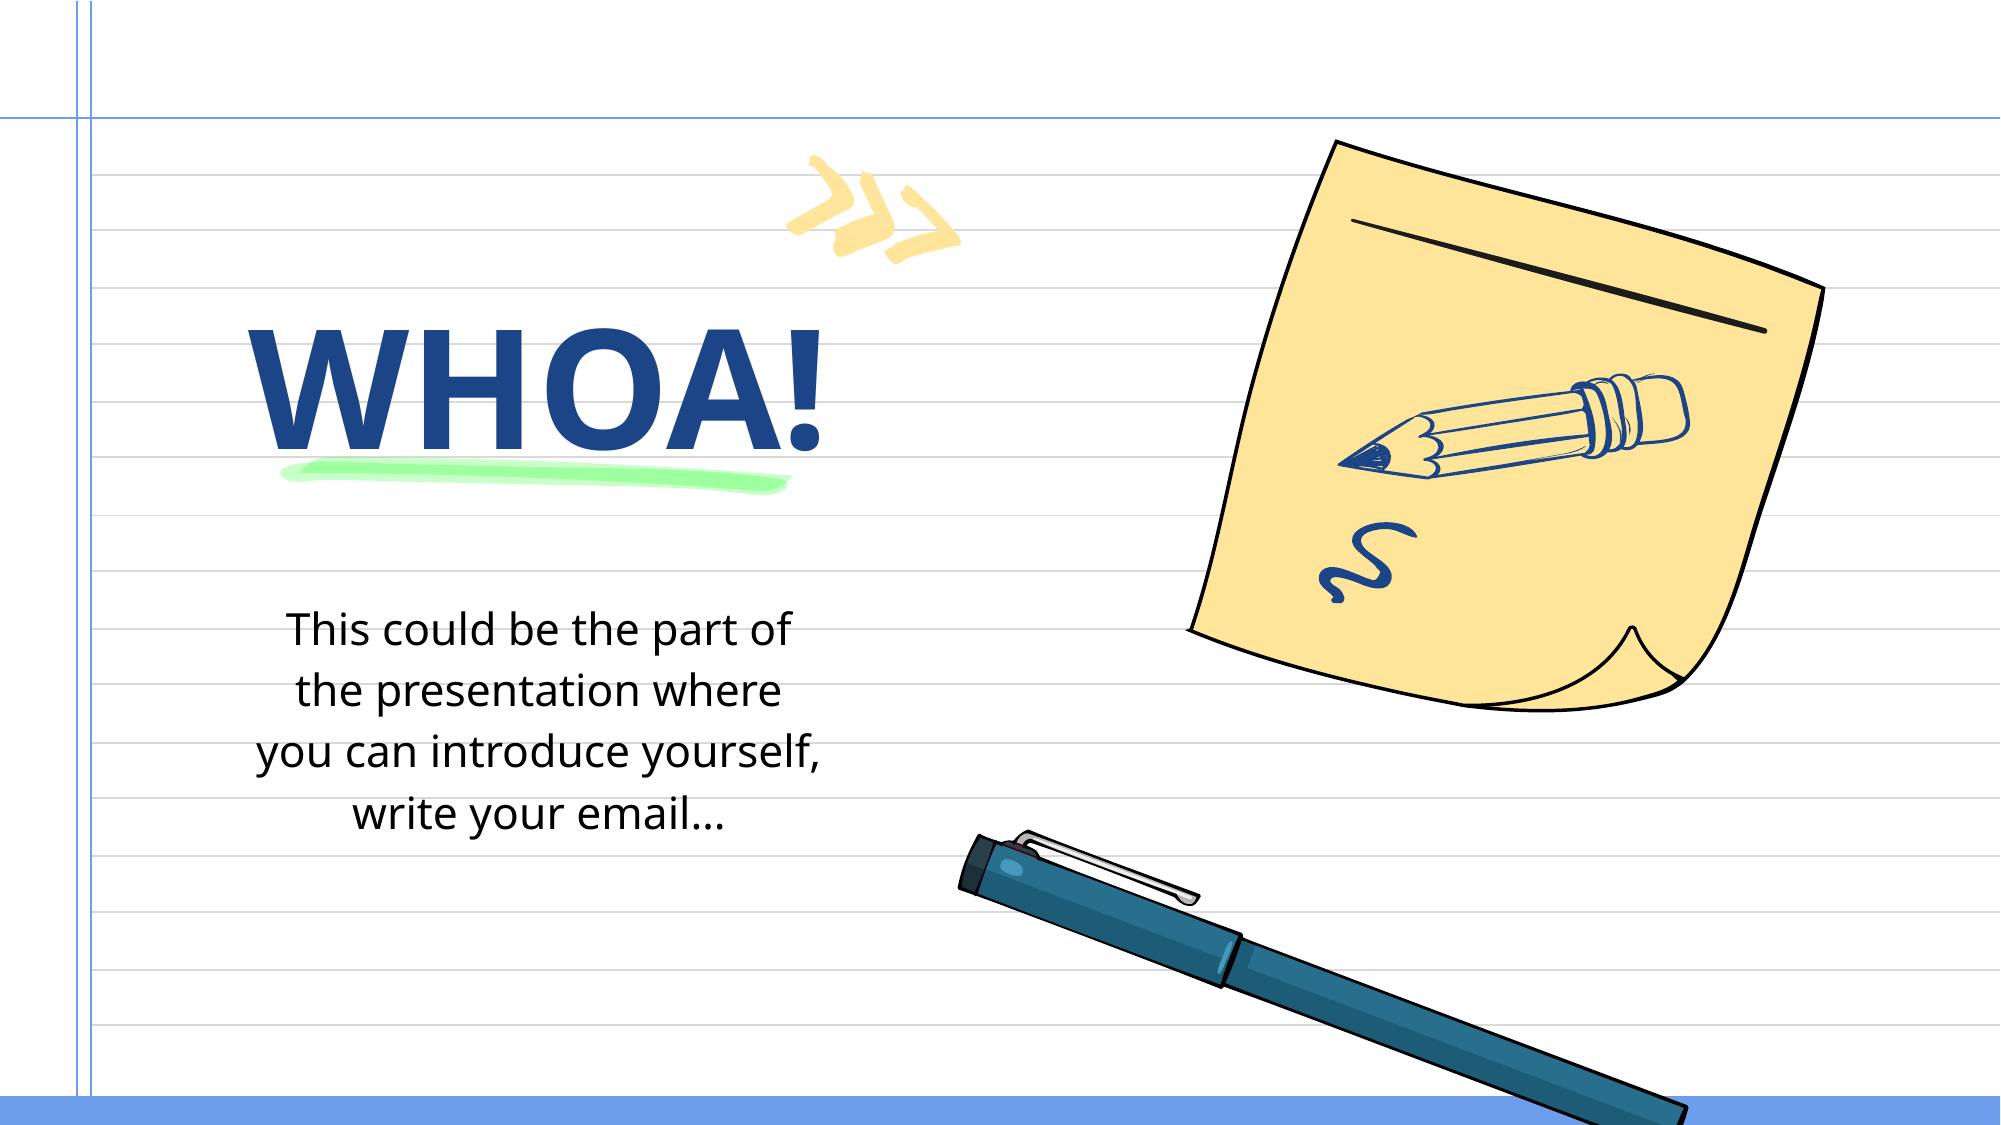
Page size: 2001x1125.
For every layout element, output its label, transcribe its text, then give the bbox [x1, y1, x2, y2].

list This could be the part of the presentation where you can introduce yourself, write your email… [232, 572, 847, 826]
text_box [944, 890, 1706, 1085]
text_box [1235, 187, 1783, 714]
title WHOA! [232, 299, 847, 466]
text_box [788, 176, 966, 270]
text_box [1373, 249, 1625, 679]
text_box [278, 456, 801, 496]
